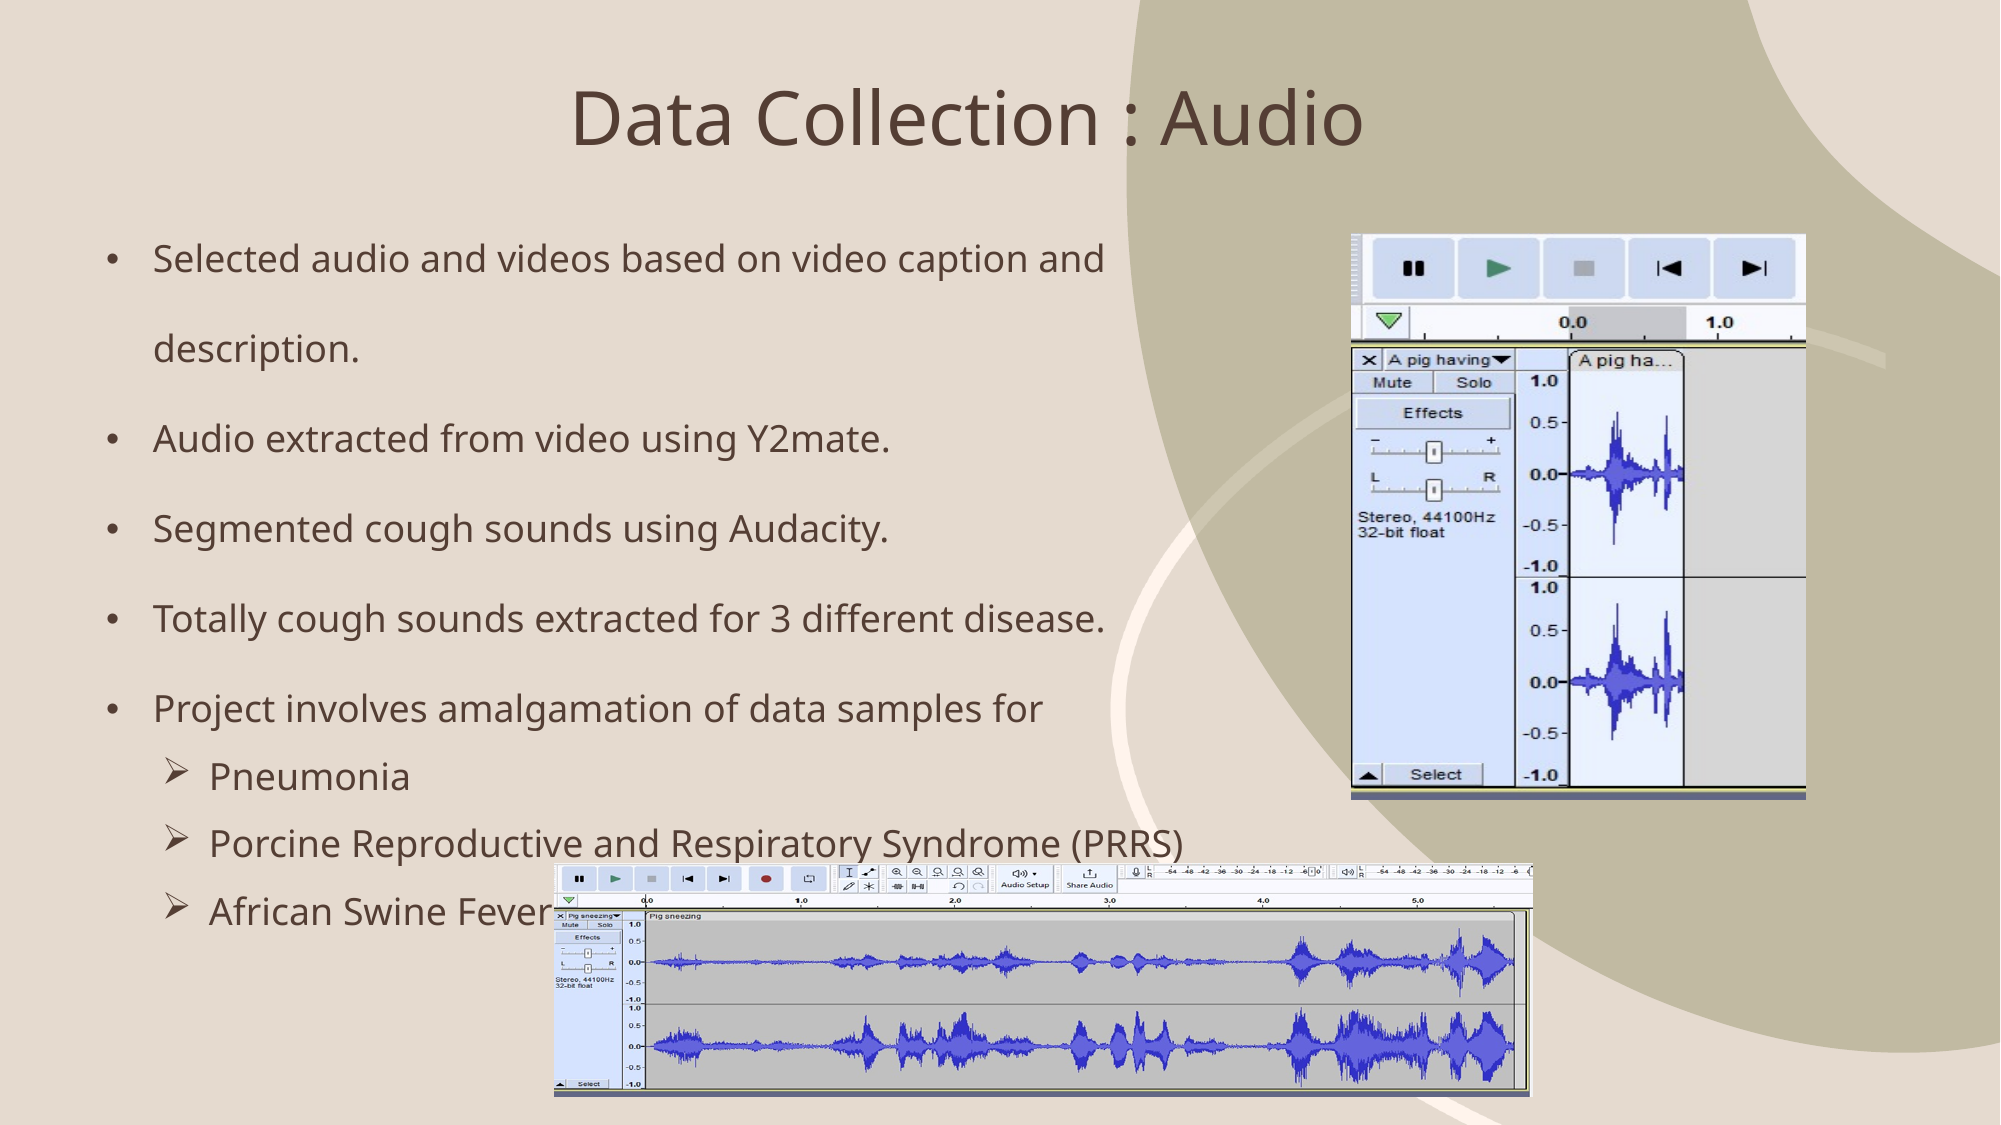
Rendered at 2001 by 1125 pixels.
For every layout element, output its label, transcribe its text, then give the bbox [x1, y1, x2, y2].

picture [554, 232, 1886, 1125]
text_box Selected audio and videos based on video caption and description. Audio extracted from video using Y2mate. Segmented cough sounds using Audacity. Totally cough sounds extracted for 3 different disease. Project involves amalgamation of data samples for Pneumonia Porcine Reproductive and Respiratory Syndrome (PRRS) African Swine Fever in swine [91, 183, 1287, 1031]
text_box Data Collection : Audio [554, 63, 1446, 168]
